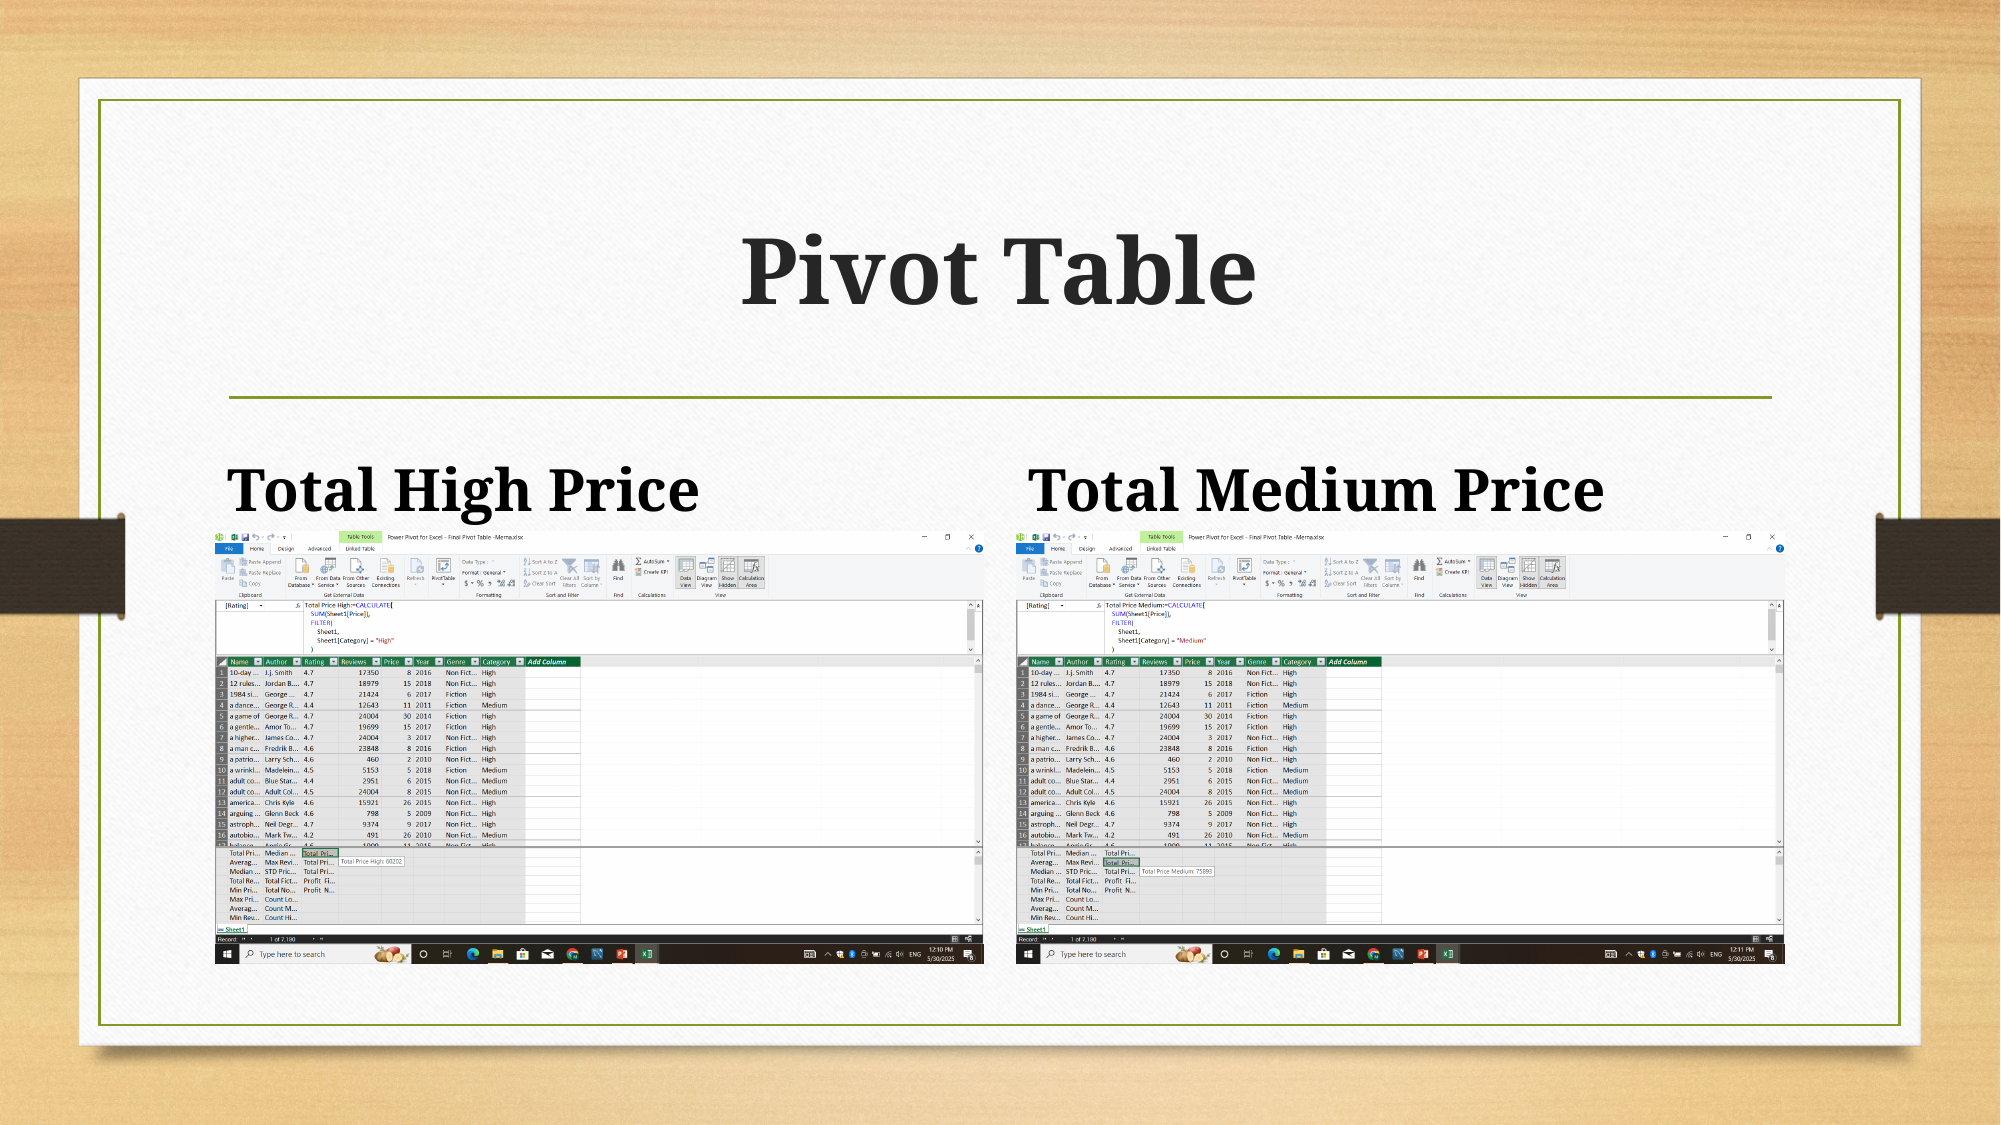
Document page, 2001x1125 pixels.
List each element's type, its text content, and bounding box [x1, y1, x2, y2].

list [215, 531, 984, 964]
list Total High Price [212, 436, 987, 531]
picture [0, 0, 2001, 1125]
title Pivot Table [212, 161, 1788, 375]
list Total Medium Price [1013, 436, 1788, 531]
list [1016, 531, 1785, 964]
